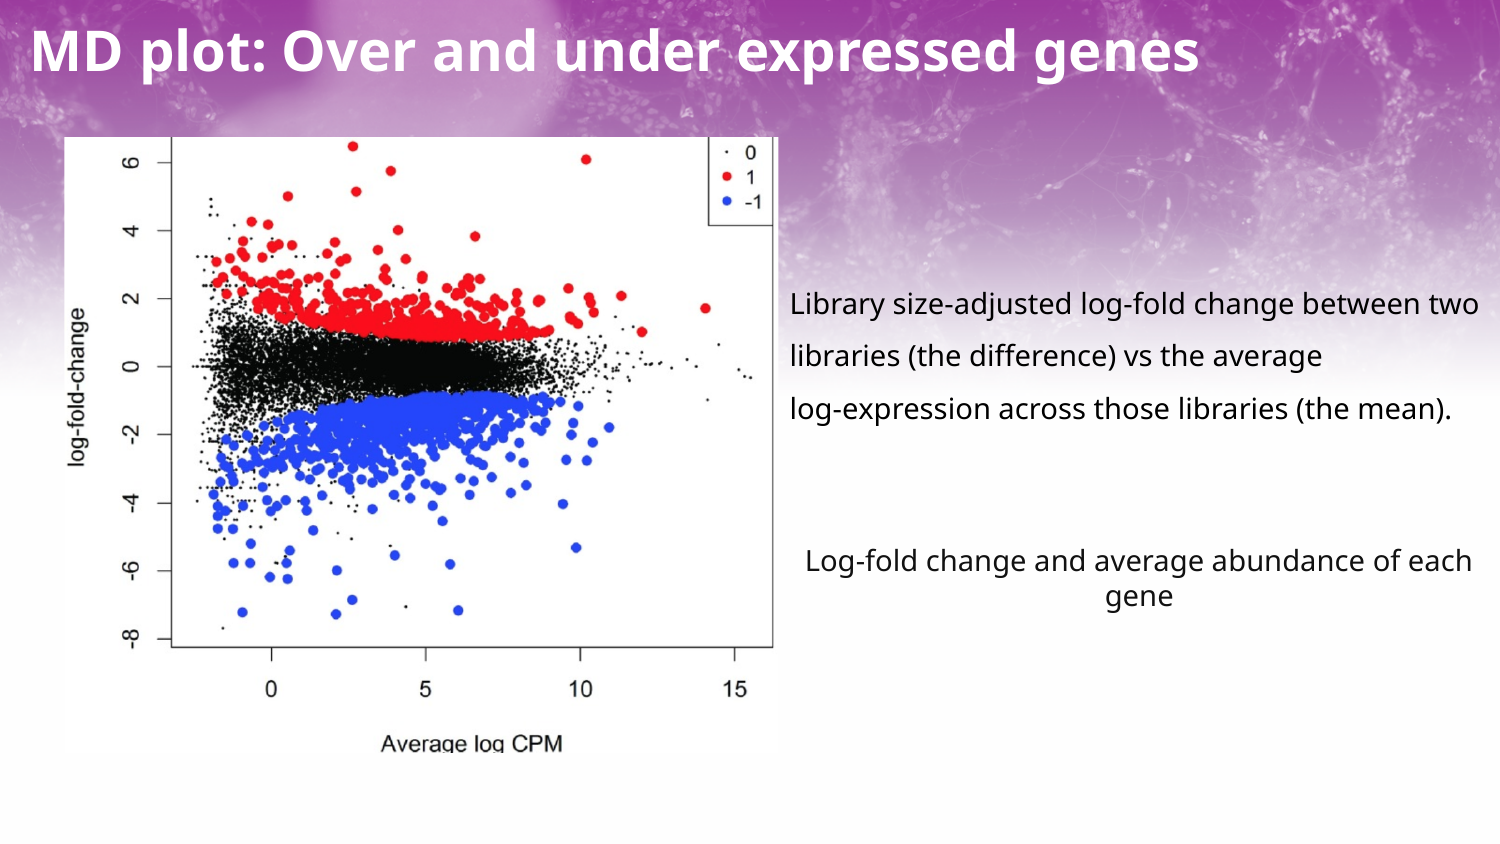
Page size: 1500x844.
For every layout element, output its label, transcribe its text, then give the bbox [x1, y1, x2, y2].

text_box Library size-adjusted log-fold change between two libraries (the difference) vs the average log-expression across those libraries (the mean). [784, 262, 1500, 431]
text_box MD plot: Over and under expressed genes [29, 22, 1500, 144]
picture [0, 0, 1500, 844]
text_box Log-fold change and average abundance of each gene [784, 536, 1500, 618]
